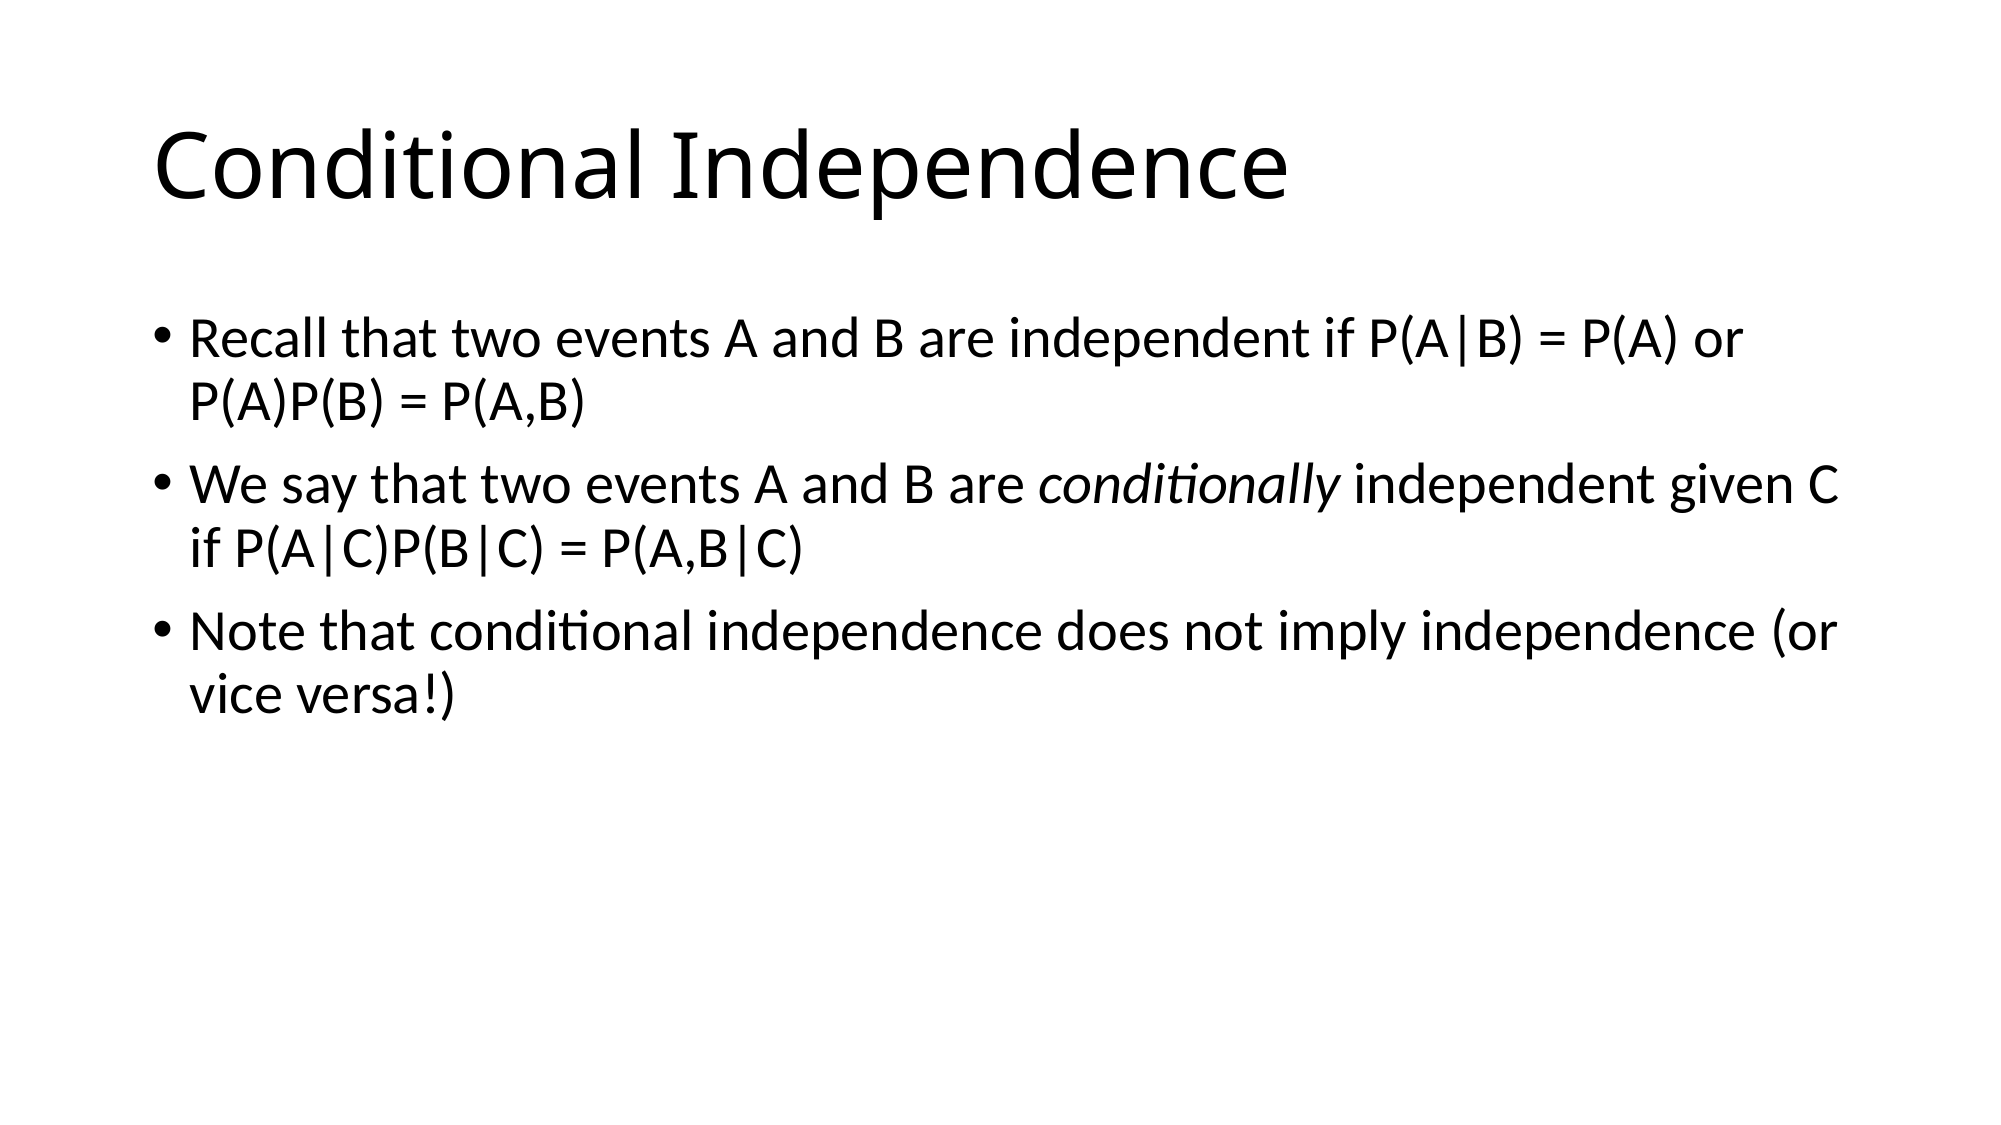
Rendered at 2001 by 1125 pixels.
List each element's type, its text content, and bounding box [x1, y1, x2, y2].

title Conditional Independence [137, 59, 1863, 278]
list Recall that two events A and B are independent if P(A|B) = P(A) or P(A)P(B) = P(A,B) We say that two events A and B are conditionally independent given C if P(A|C)P(B|C) = P(A,B|C) Note that conditional independence does not imply independence (or vice versa!) [137, 299, 1863, 1014]
